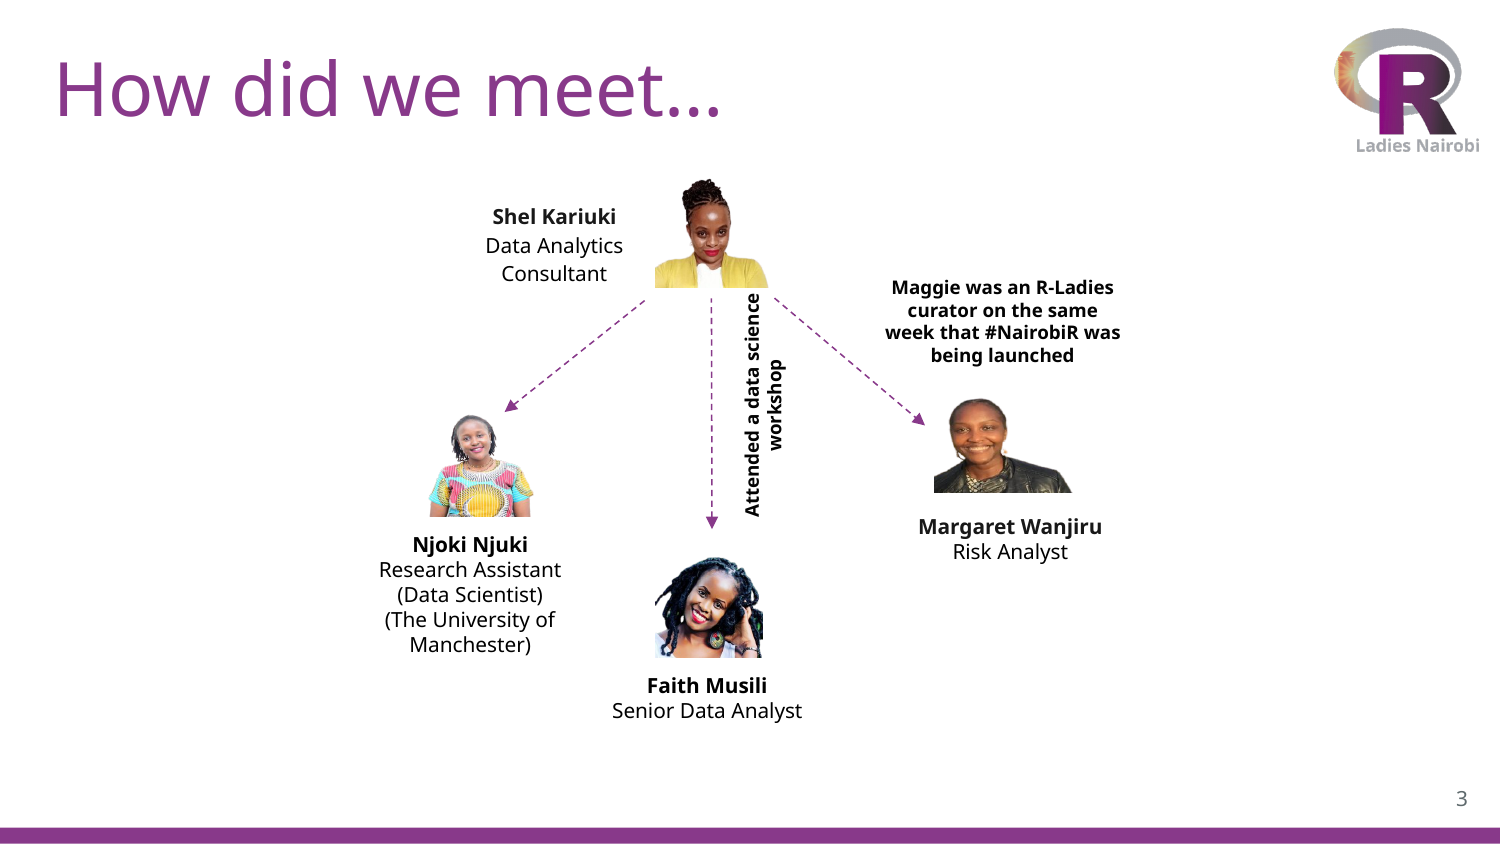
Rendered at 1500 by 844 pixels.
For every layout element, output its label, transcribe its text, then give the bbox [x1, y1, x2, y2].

picture [1326, 26, 1487, 154]
title How did we meet… [38, 26, 1325, 130]
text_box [339, 299, 587, 674]
slide_number ‹#› [1392, 767, 1483, 833]
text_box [439, 173, 1142, 581]
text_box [592, 282, 823, 764]
